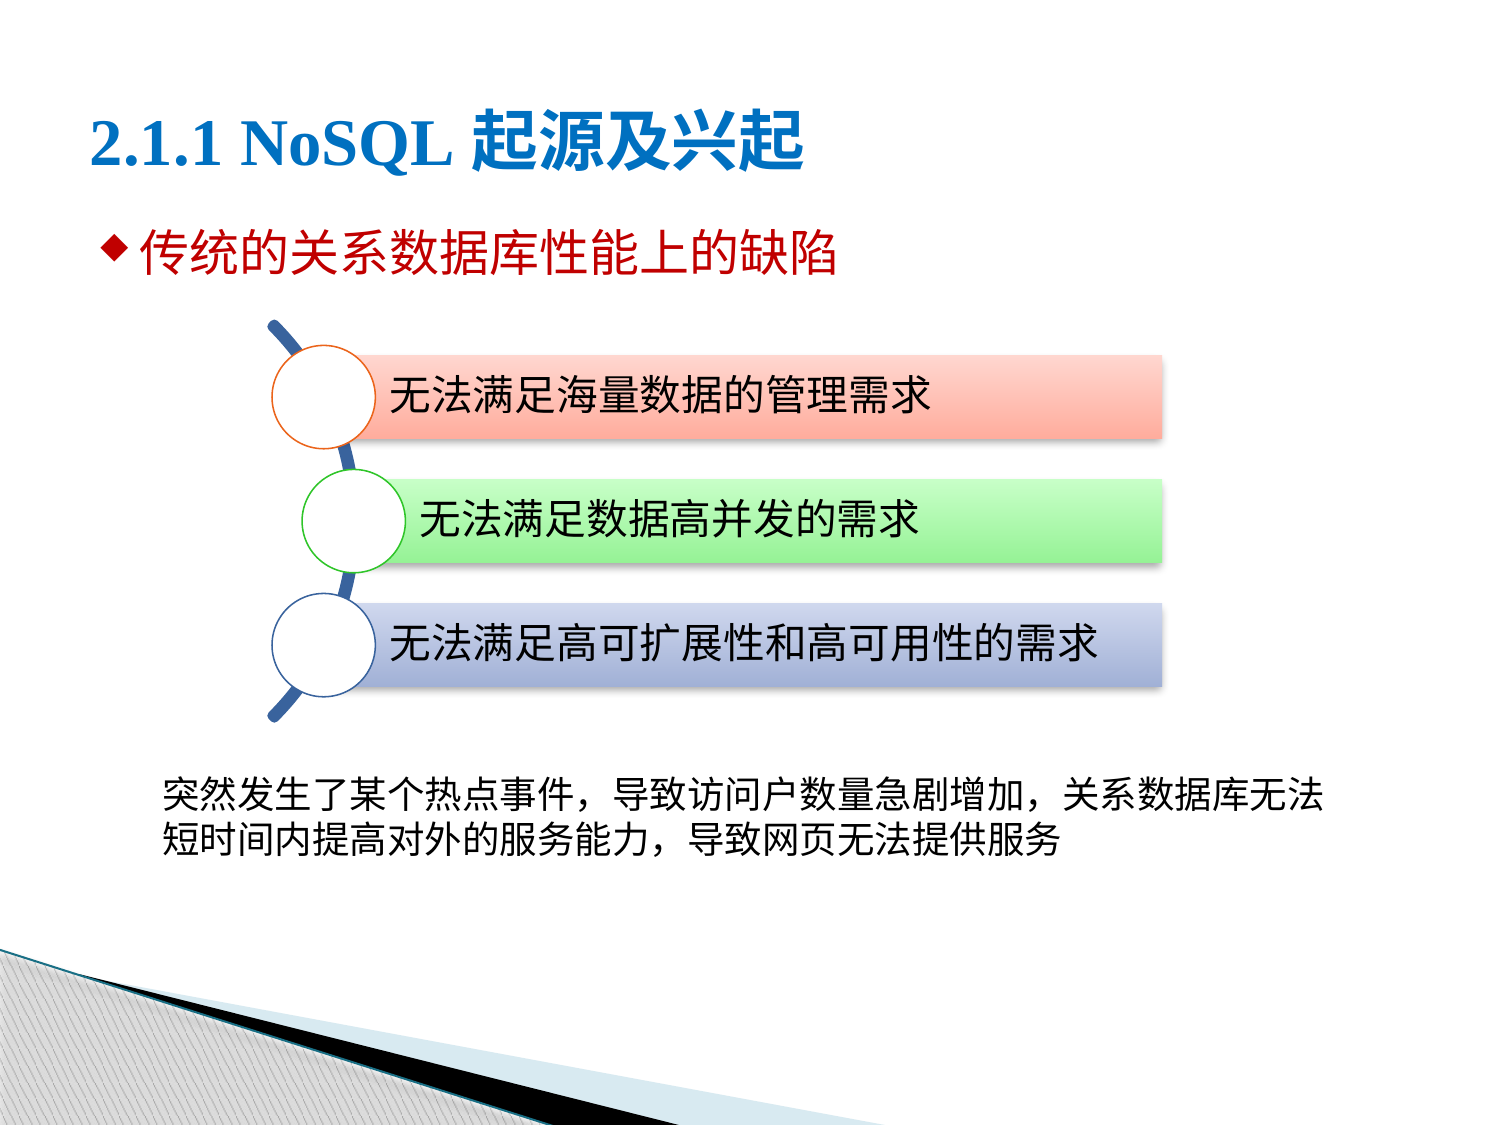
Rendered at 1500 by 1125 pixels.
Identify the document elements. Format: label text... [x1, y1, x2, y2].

list 传统的关系数据库性能上的缺陷 [64, 184, 1415, 315]
text_box 突然发生了某个热点事件，导致访问户数量急剧增加，关系数据库无法短时间内提高对外的服务能力，导致网页无法提供服务 [147, 763, 1376, 868]
title 2.1.1 NoSQL起源及兴起 [75, 45, 1400, 233]
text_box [265, 314, 1168, 729]
